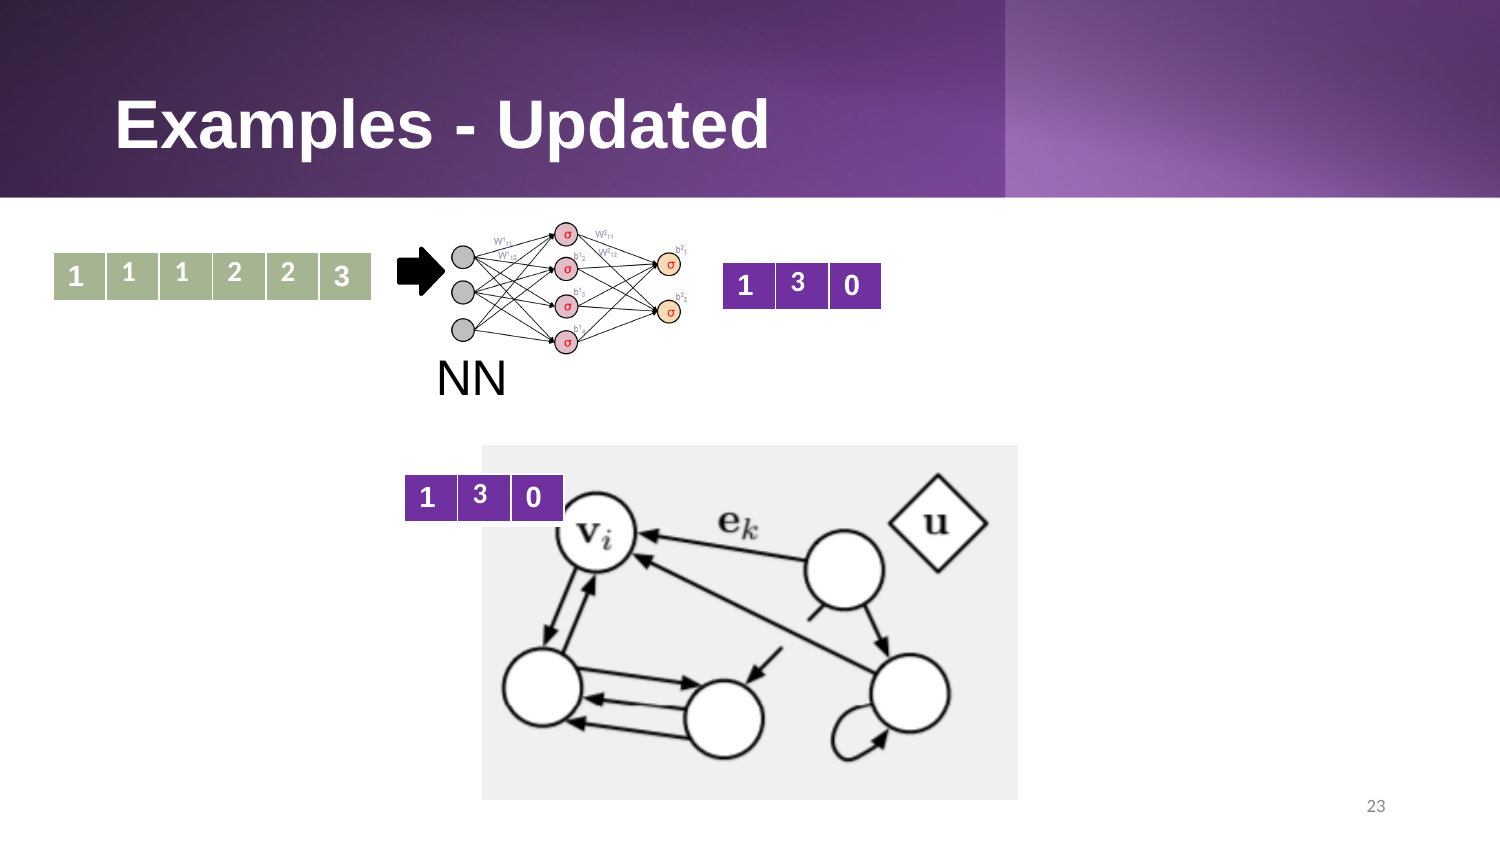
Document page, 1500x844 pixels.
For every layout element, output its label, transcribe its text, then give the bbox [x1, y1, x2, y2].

title Examples - Updated [103, 44, 1397, 208]
picture [451, 222, 701, 357]
text_box [397, 246, 445, 296]
picture [0, 0, 1500, 199]
table_header 1 [405, 475, 457, 521]
table_header 3 [458, 475, 476, 521]
table_header 2 [213, 253, 265, 300]
table_header 1 [107, 253, 158, 300]
table_header 2 [267, 253, 318, 300]
table_header 0 [830, 263, 881, 309]
table_header 1 [160, 253, 212, 300]
table_header 1 [54, 253, 105, 300]
picture [481, 445, 1018, 800]
slide_number 23 [1059, 782, 1397, 827]
table_header 3 [776, 263, 828, 309]
text_box NN [421, 337, 548, 413]
table_header 3 [320, 253, 371, 300]
table_header 1 [723, 263, 775, 309]
